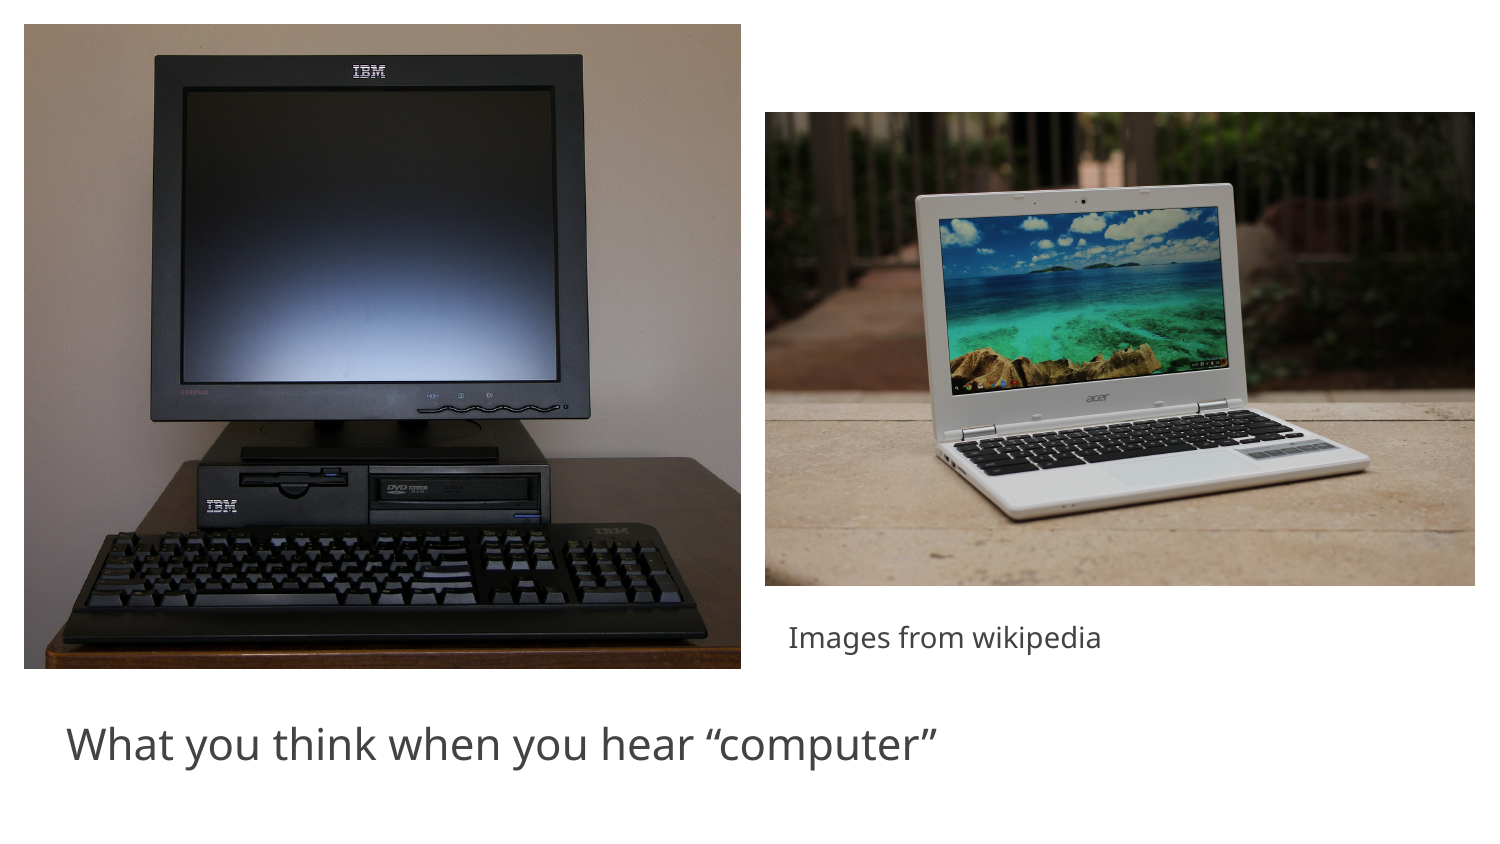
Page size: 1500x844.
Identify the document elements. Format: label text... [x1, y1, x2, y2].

picture [764, 112, 1476, 586]
list What you think when you hear “computer” [51, 694, 1036, 794]
text_box Images from wikipedia [773, 604, 1480, 669]
picture [24, 24, 741, 670]
